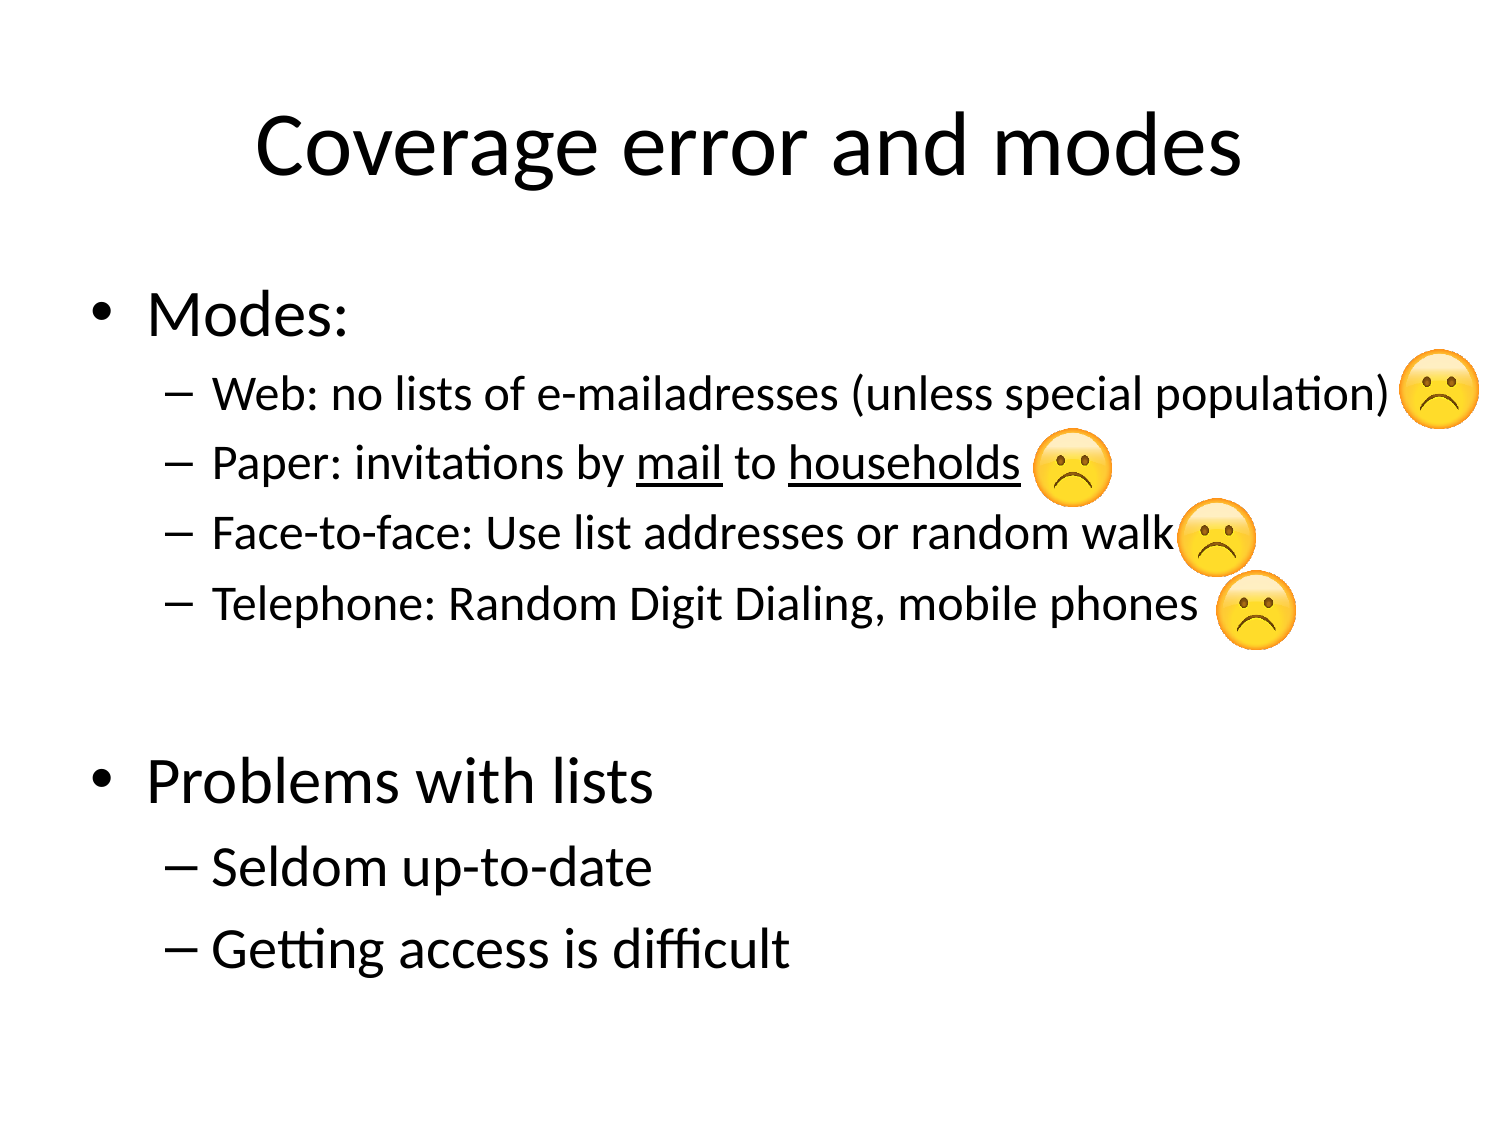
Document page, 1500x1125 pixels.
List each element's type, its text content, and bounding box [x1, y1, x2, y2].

list Modes: Web: no lists of e-mailadresses (unless special population) Paper: invitations by mail to households Face-to-face: Use list addresses or random walk Telephone: Random Digit Dialing, mobile phones Problems with lists Seldom up-to-date Getting access is difficult [75, 262, 1425, 1005]
title Coverage error and modes [75, 45, 1425, 233]
picture [1399, 349, 1479, 429]
picture [1177, 498, 1296, 650]
picture [1033, 428, 1113, 508]
